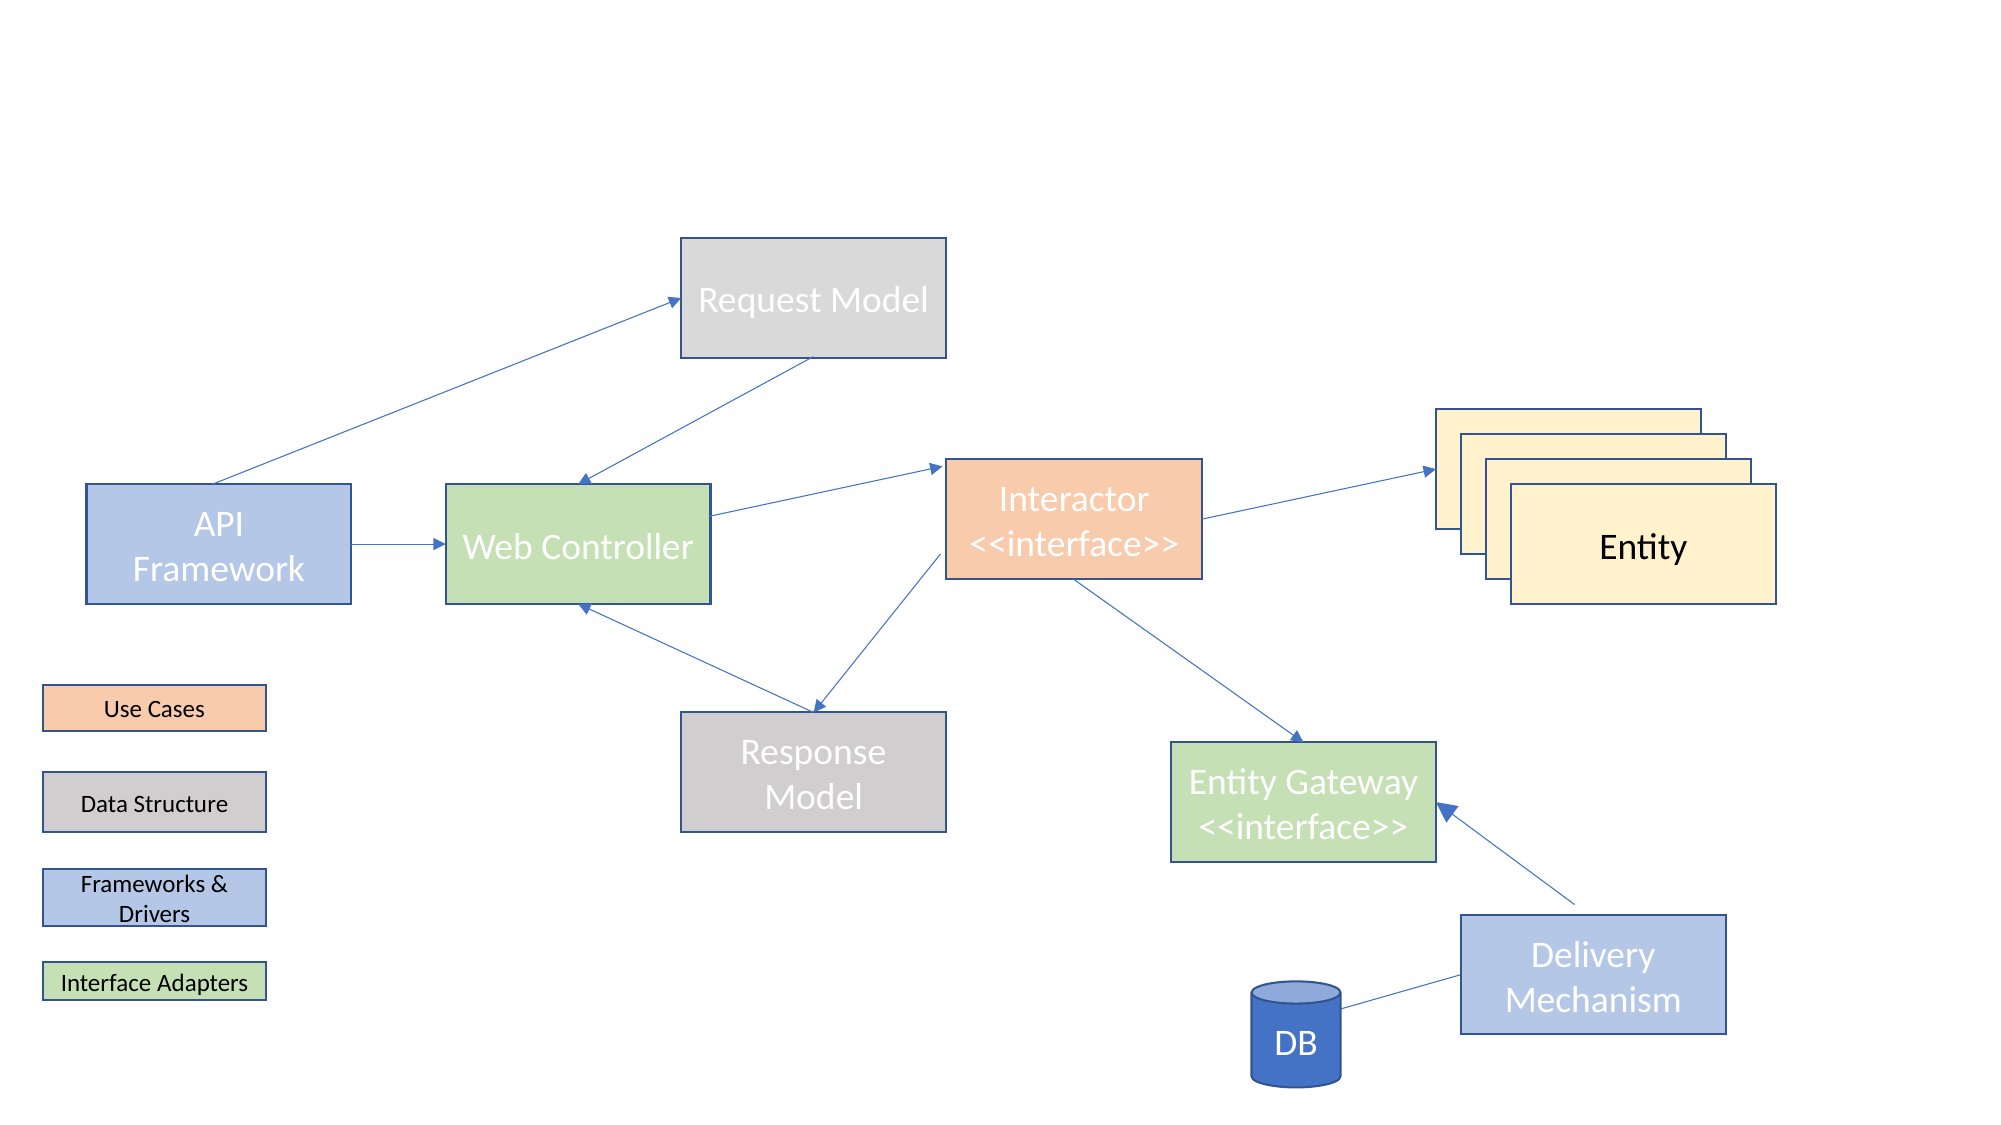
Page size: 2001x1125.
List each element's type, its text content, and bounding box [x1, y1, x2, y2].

text_box Entity [1460, 433, 1727, 555]
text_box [708, 466, 943, 517]
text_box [1072, 578, 1304, 743]
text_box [1296, 974, 1461, 982]
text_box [1435, 802, 1575, 905]
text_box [813, 553, 941, 713]
text_box Frameworks & Drivers [42, 868, 267, 927]
text_box Use Cases [42, 684, 267, 732]
text_box Web Controller [445, 485, 712, 605]
text_box Interactor <<interface>> [945, 458, 1203, 580]
text_box Entity [1435, 408, 1702, 530]
text_box Response Model [680, 711, 947, 833]
text_box API Framework [85, 483, 352, 605]
text_box Request Model [680, 237, 947, 359]
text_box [212, 298, 682, 485]
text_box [1202, 469, 1436, 520]
text_box Entity [1485, 458, 1752, 580]
text_box Delivery Mechanism [1460, 914, 1727, 1035]
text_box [578, 603, 814, 713]
text_box DB [1250, 980, 1342, 1089]
text_box Data Structure [42, 771, 267, 833]
text_box Interface Adapters [42, 961, 267, 1001]
text_box Entity [1510, 483, 1777, 605]
text_box Entity Gateway <<interface>> [1170, 741, 1437, 863]
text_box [578, 356, 814, 485]
